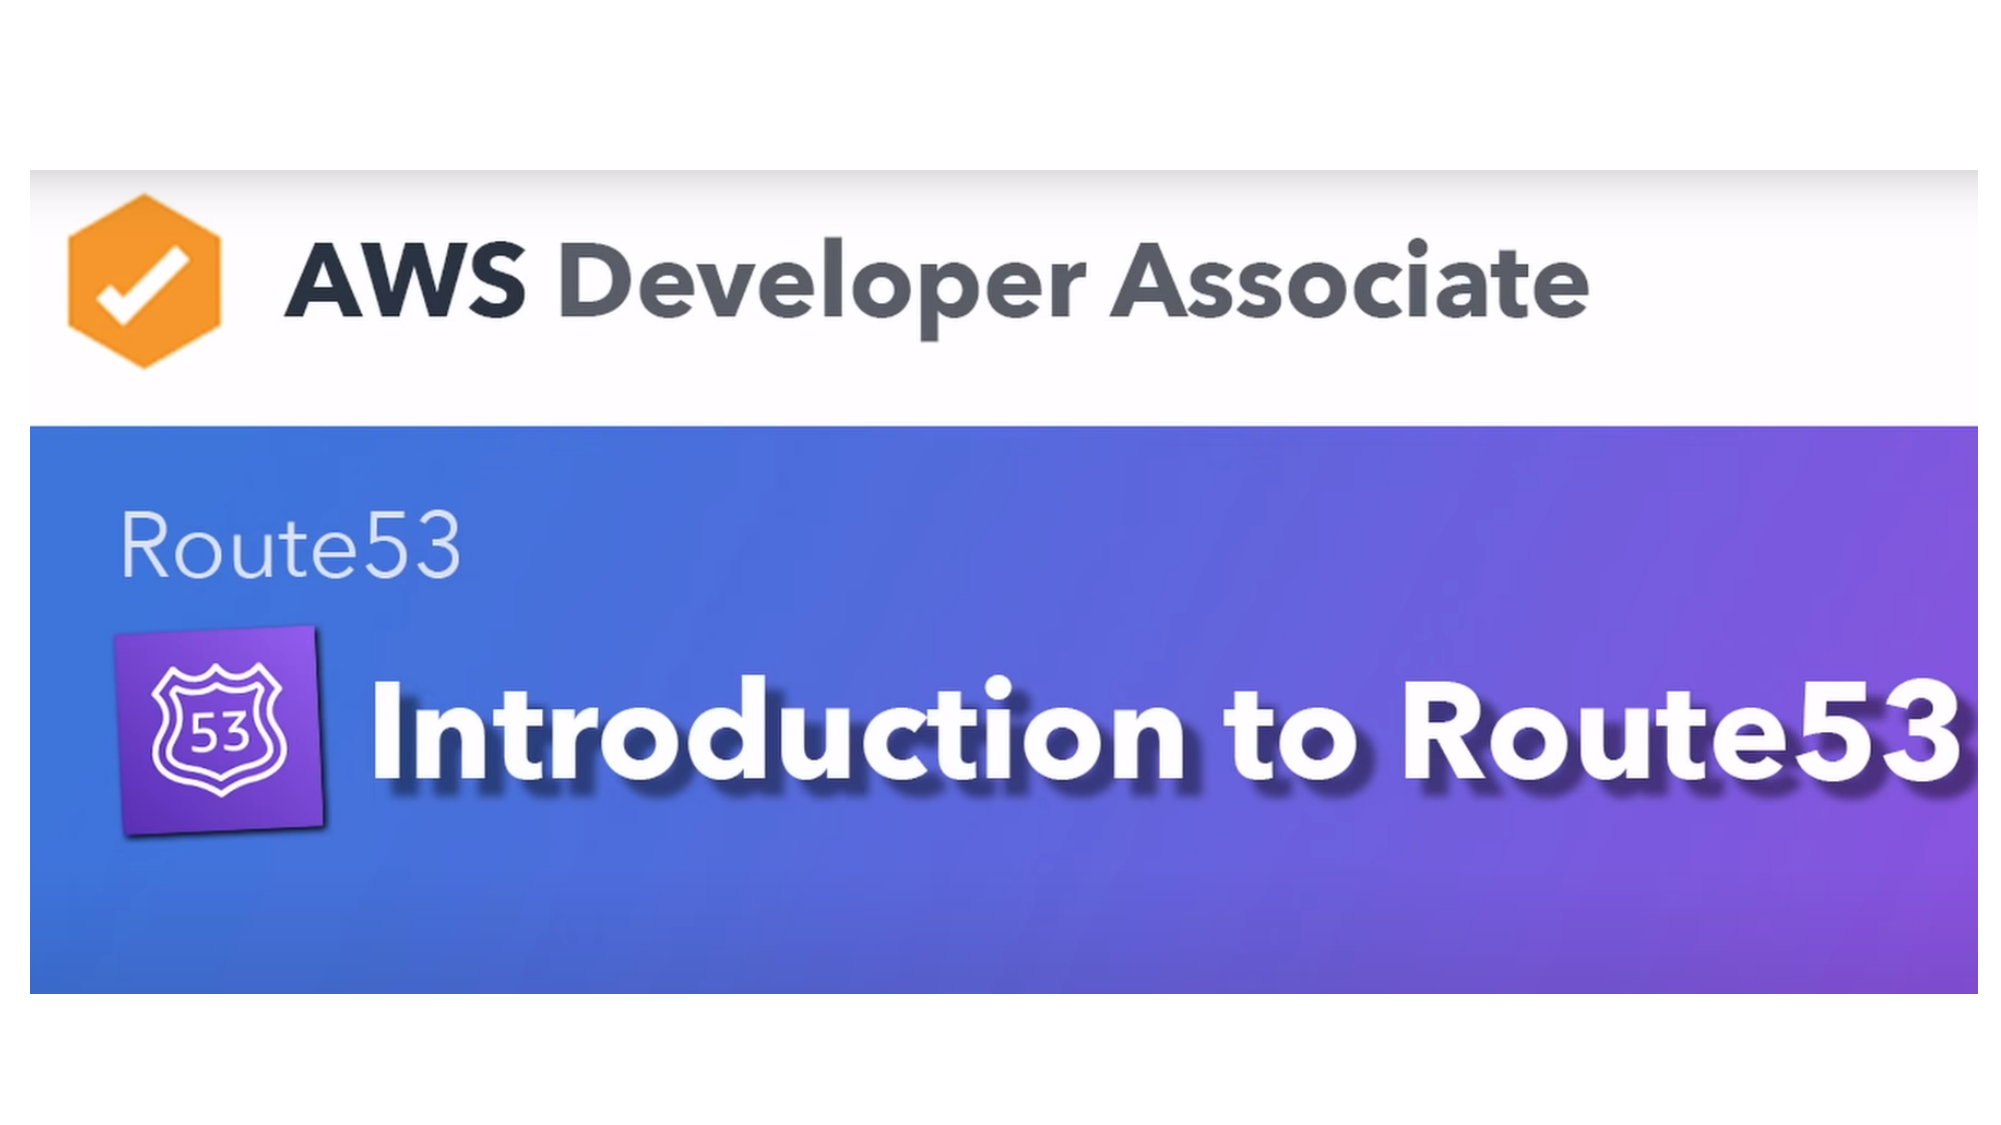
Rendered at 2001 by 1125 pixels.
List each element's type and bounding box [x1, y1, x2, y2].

picture [30, 170, 1978, 994]
